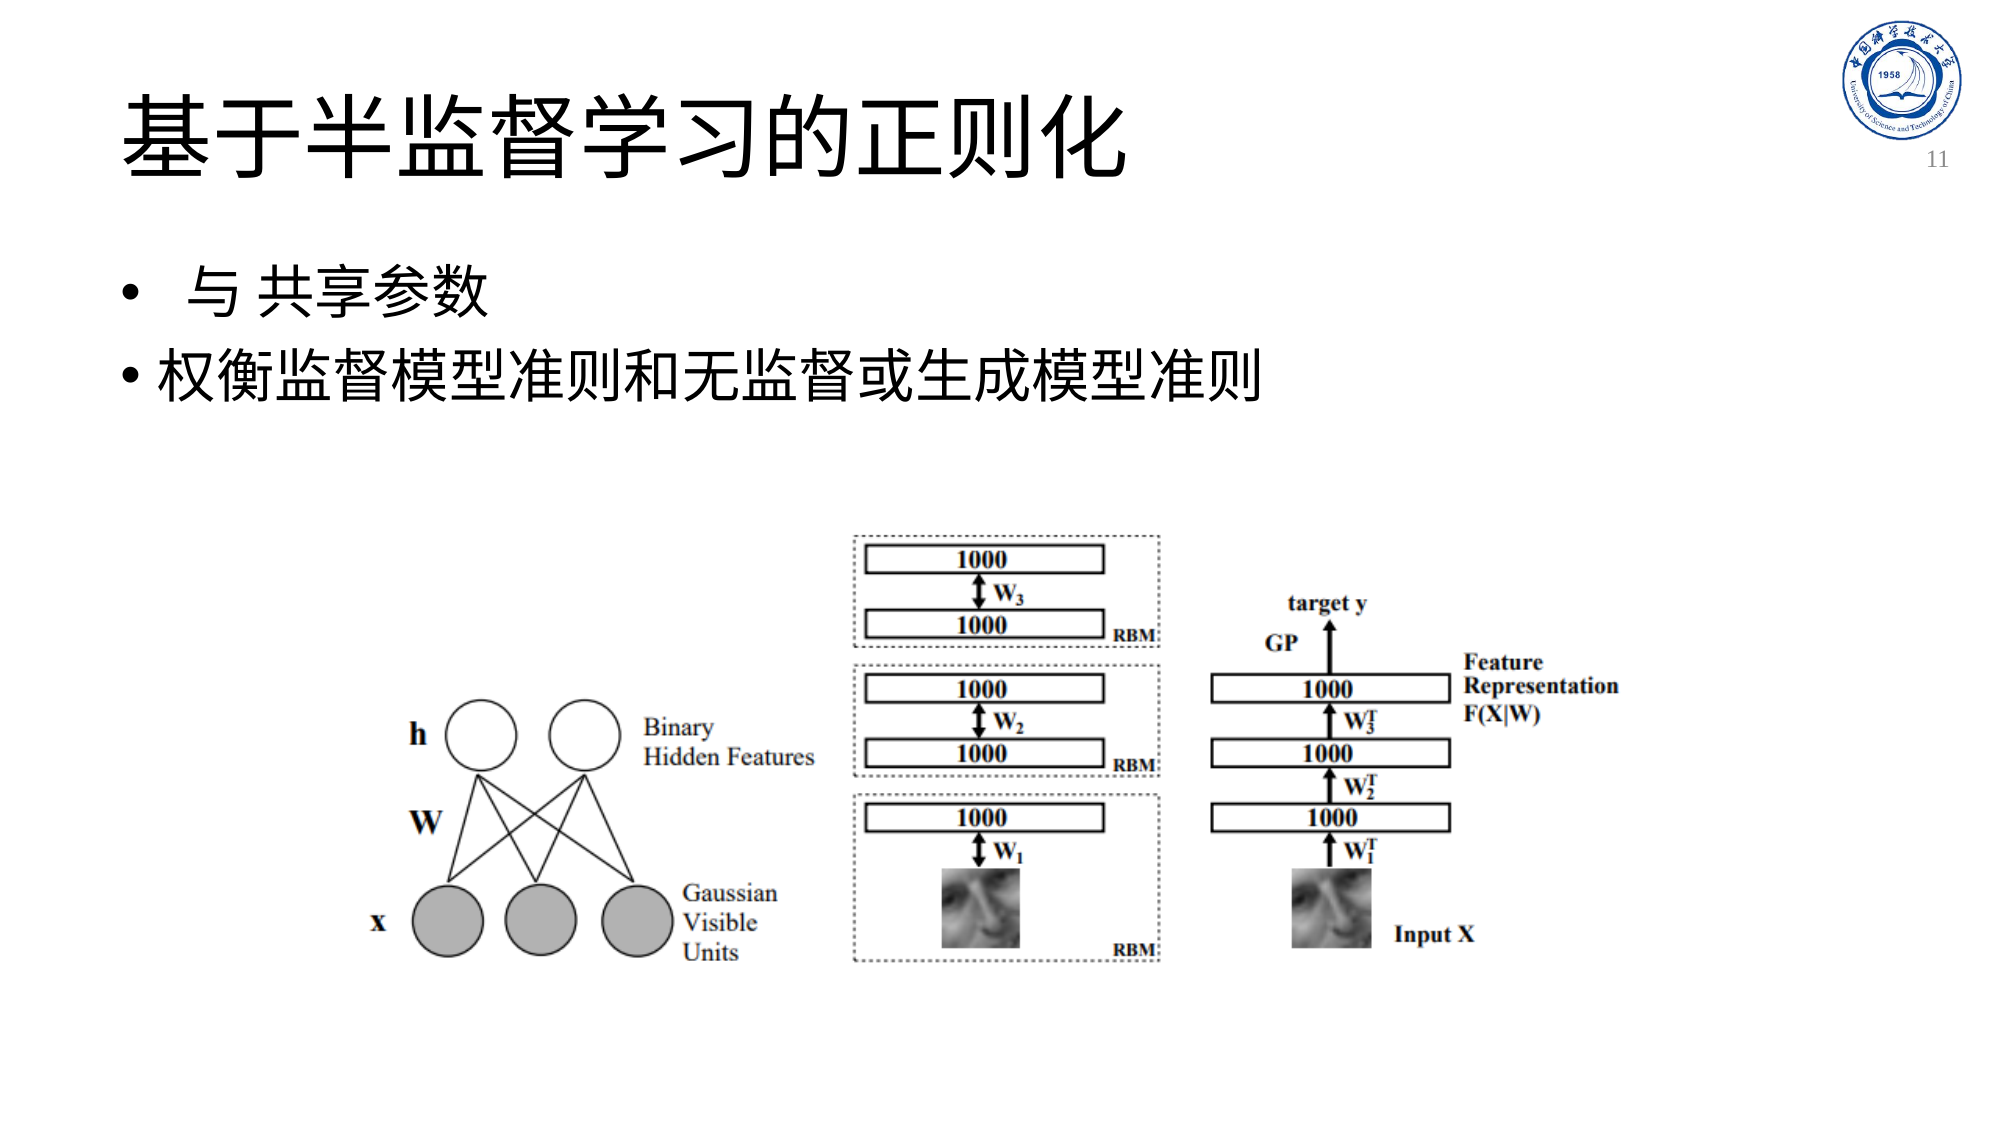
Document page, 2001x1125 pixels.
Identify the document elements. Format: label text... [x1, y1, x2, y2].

slide_number 11 [1514, 127, 1965, 188]
title 基于半监督学习的正则化 [105, 59, 1900, 223]
picture [317, 501, 1639, 987]
picture [1839, 17, 1965, 127]
